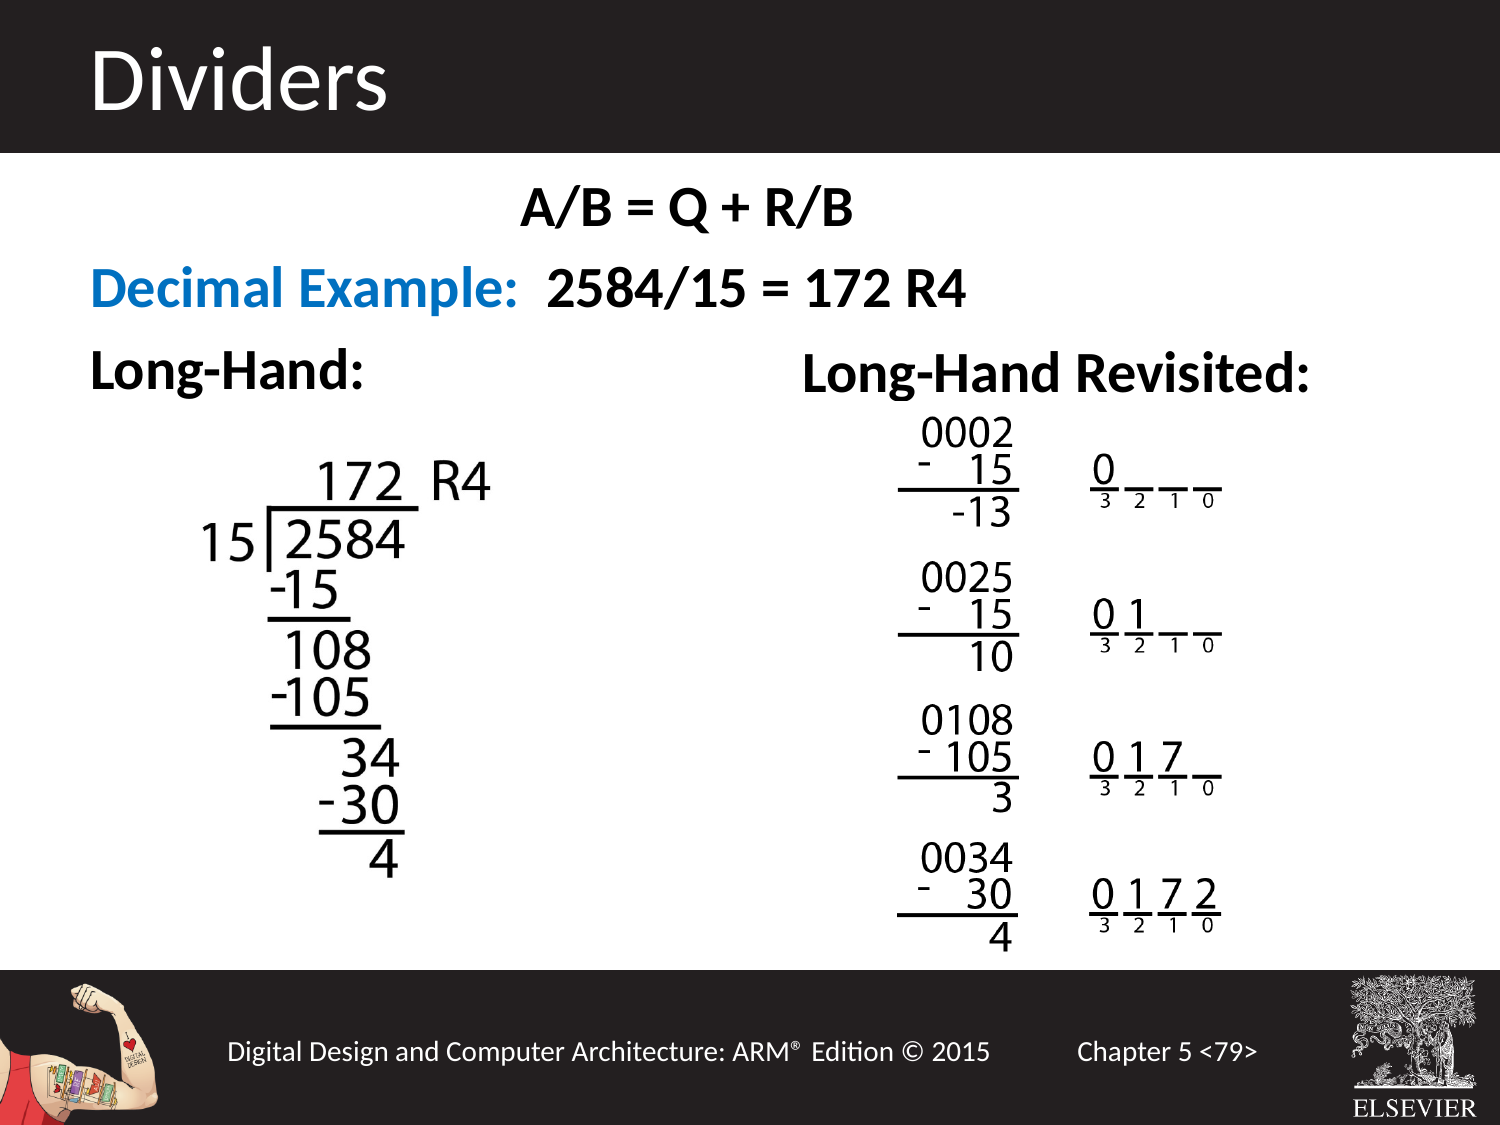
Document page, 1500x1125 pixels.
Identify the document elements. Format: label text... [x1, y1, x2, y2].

picture [882, 401, 1240, 965]
picture [191, 455, 500, 880]
text_box Dividers [75, 11, 1375, 136]
picture [1350, 974, 1477, 1117]
picture [0, 979, 163, 1125]
text_box Long-Hand Revisited: [787, 326, 1402, 412]
text_box [12, 125, 1338, 975]
